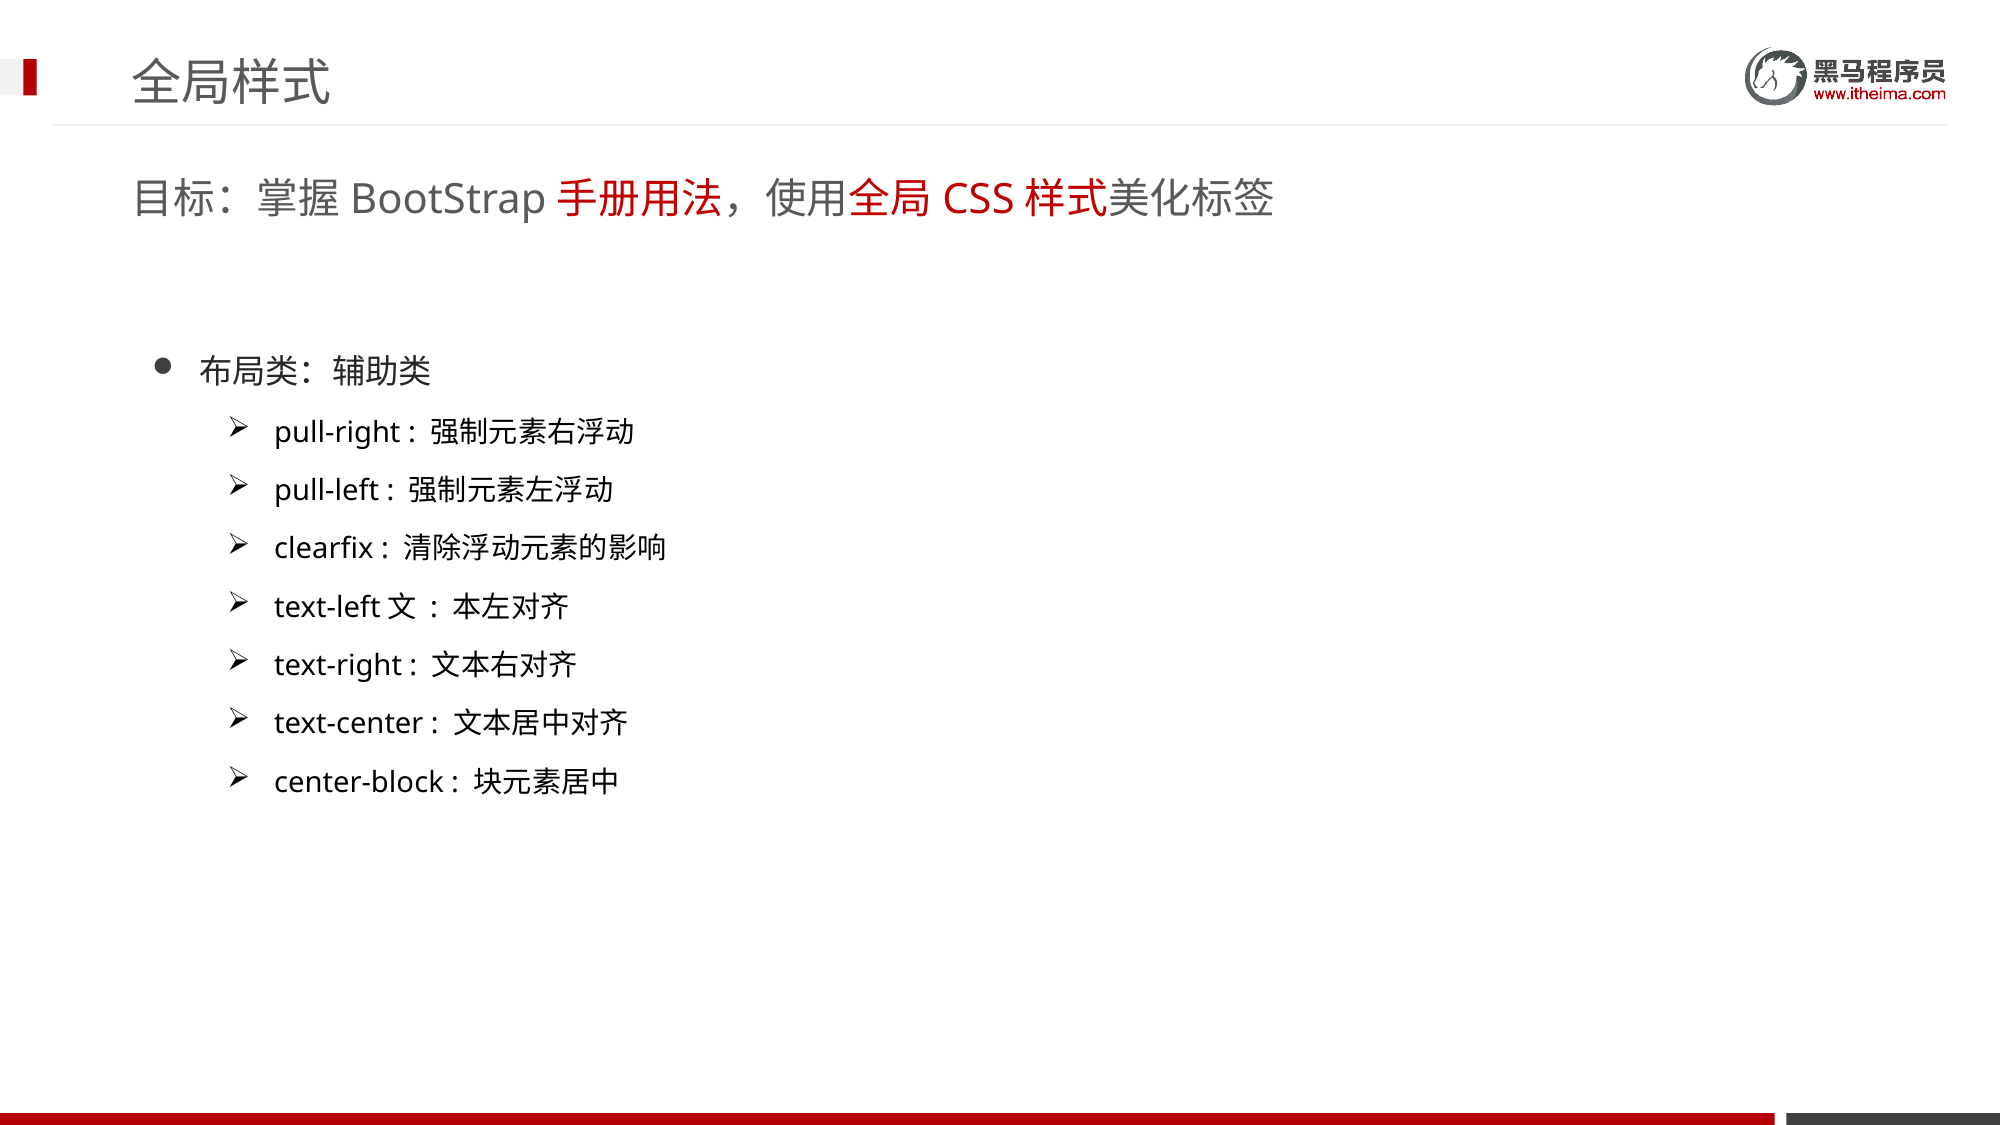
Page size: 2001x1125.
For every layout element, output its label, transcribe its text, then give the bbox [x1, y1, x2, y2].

list 布局类：辅助类 pull-right : 强制元素右浮动 pull-left : 强制元素左浮动 clearfix : 清除浮动元素的影响 text-left文 : 本左对齐 text-right : 文本右对齐 text-center : 文本居中对齐 center-block : 块元素居中 [137, 322, 1798, 1088]
title 全局样式 [116, 38, 1556, 124]
list 目标：掌握BootStrap手册用法，使用全局CSS样式美化标签 [116, 154, 1875, 239]
picture [1744, 46, 1946, 106]
